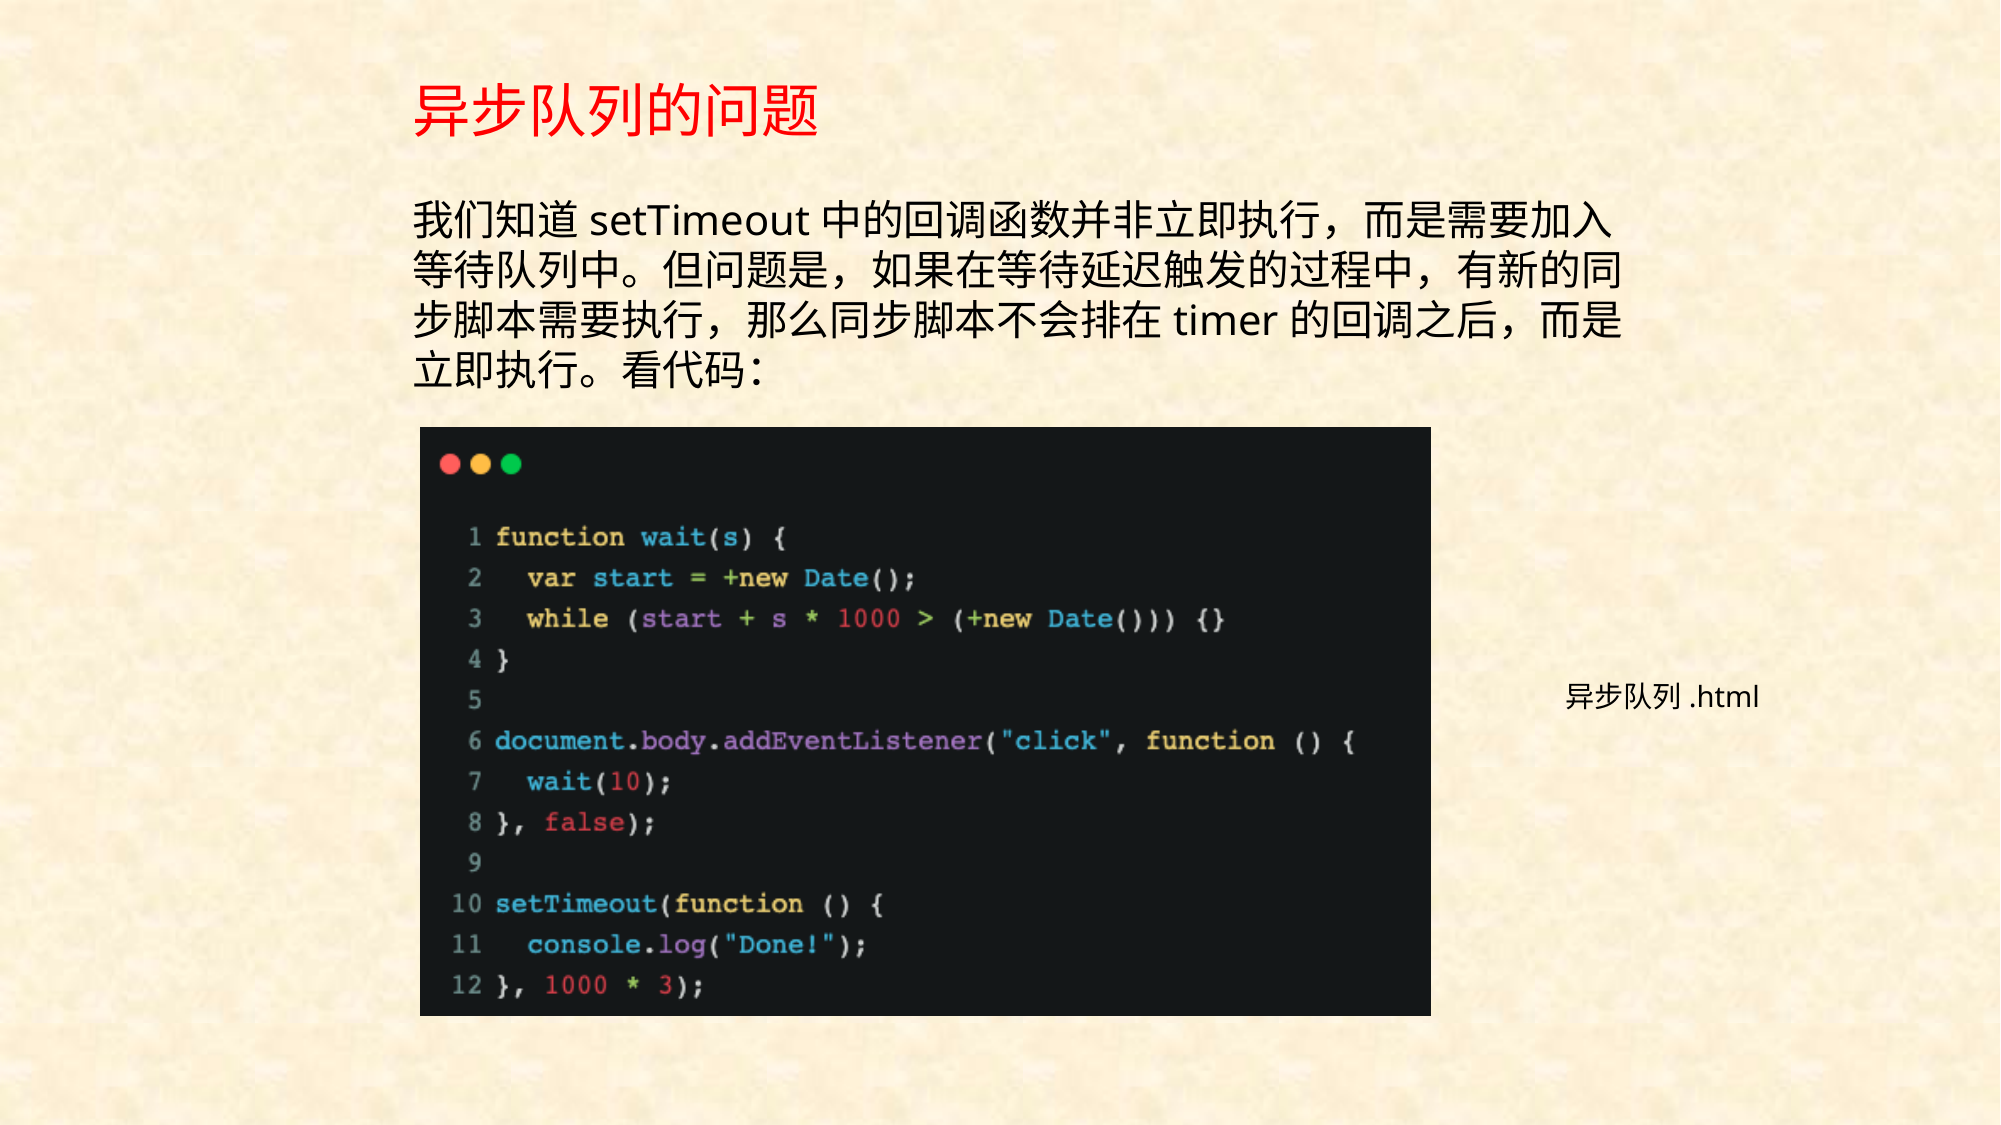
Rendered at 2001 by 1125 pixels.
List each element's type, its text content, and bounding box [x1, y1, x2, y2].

text_box 异步队列.html [1550, 671, 1775, 721]
picture [0, 0, 2001, 1125]
text_box 异步队列的问题 我们知道setTimeout中的回调函数并非立即执行，而是需要加入等待队列中。但问题是，如果在等待延迟触发的过程中，有新的同步脚本需要执行，那么同步脚本不会排在timer的回调之后，而是立即执行。看代码： [397, 66, 1650, 502]
